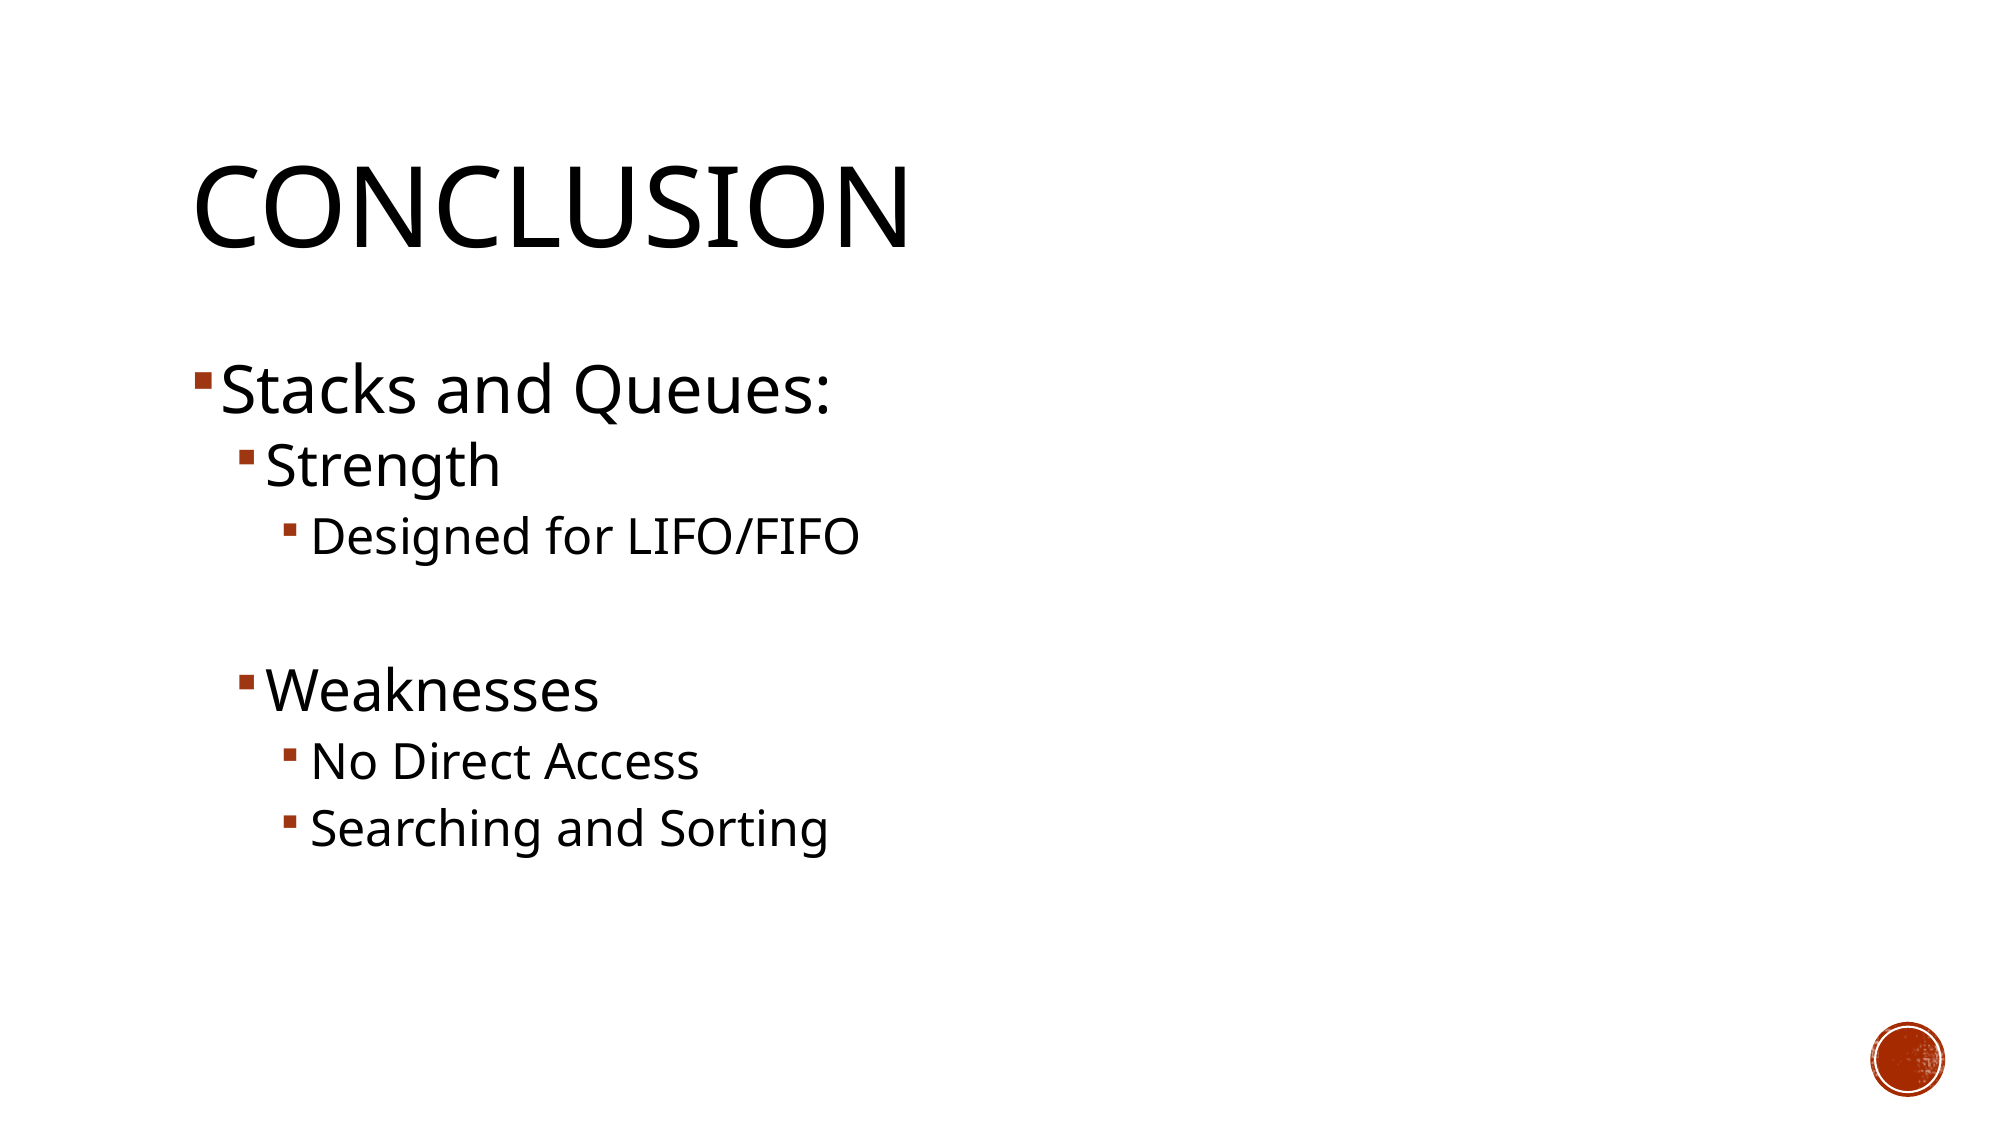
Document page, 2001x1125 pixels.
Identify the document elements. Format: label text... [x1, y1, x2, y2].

list Stacks and Queues: Strength Designed for LIFO/FIFO Weaknesses No Direct Access Searching and Sorting [175, 348, 1826, 1013]
title conclusion [175, 79, 1826, 344]
